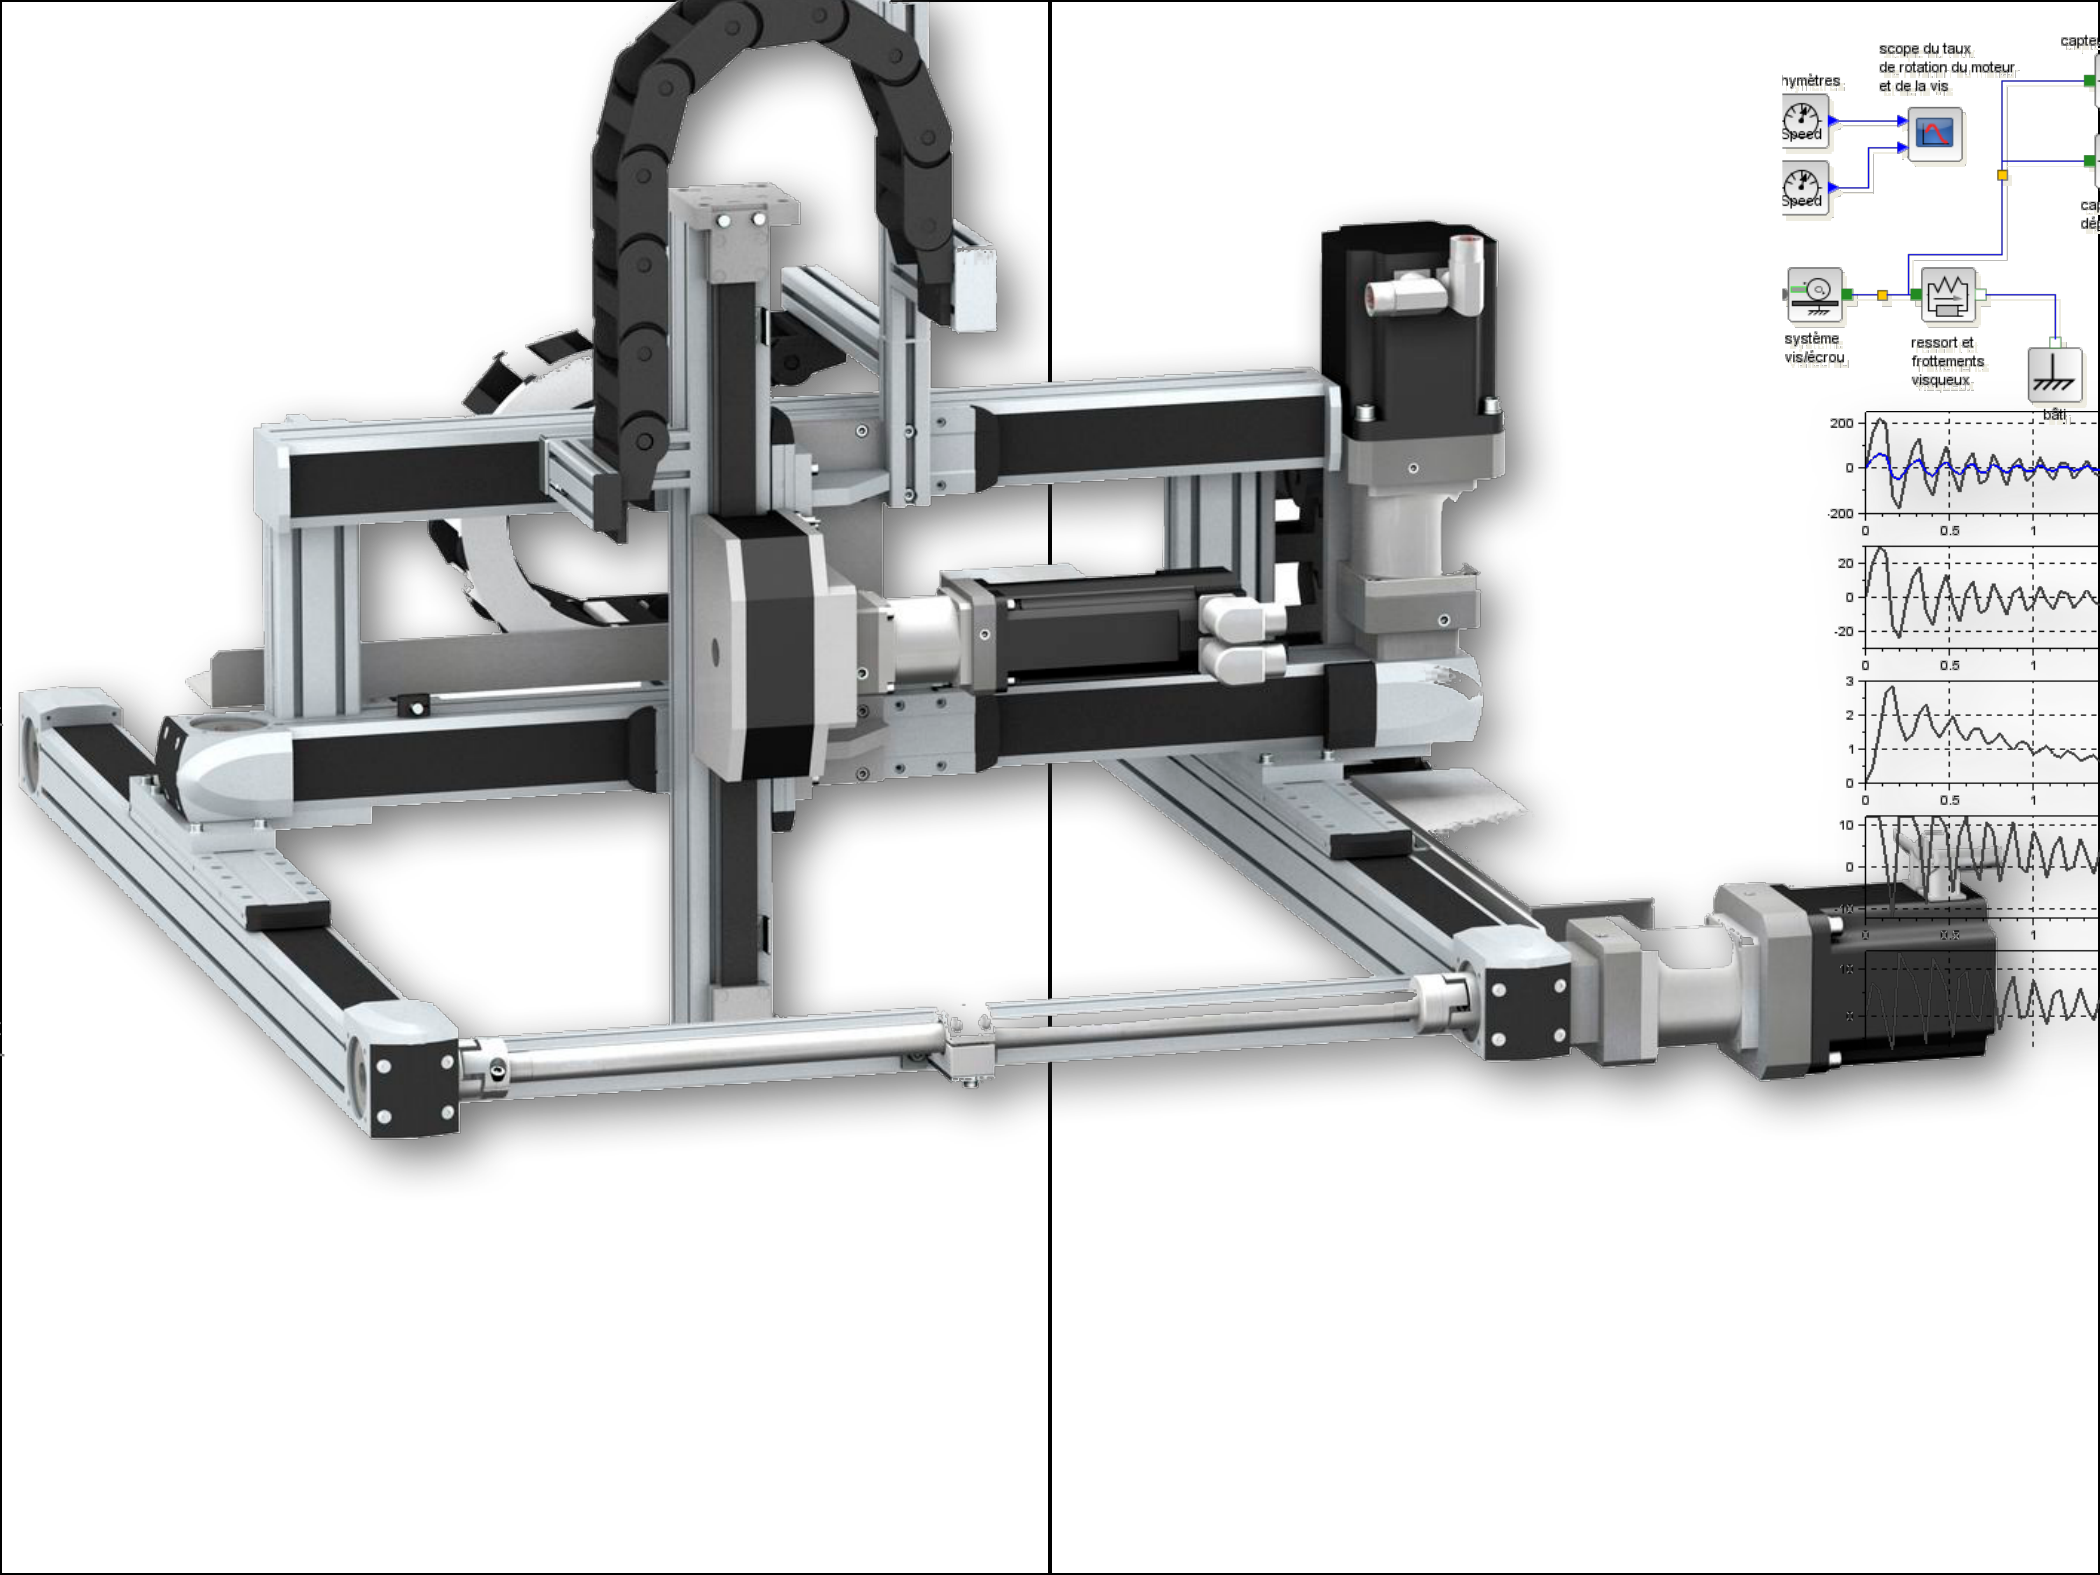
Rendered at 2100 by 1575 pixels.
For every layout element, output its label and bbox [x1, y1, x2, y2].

picture [0, 0, 2100, 1145]
